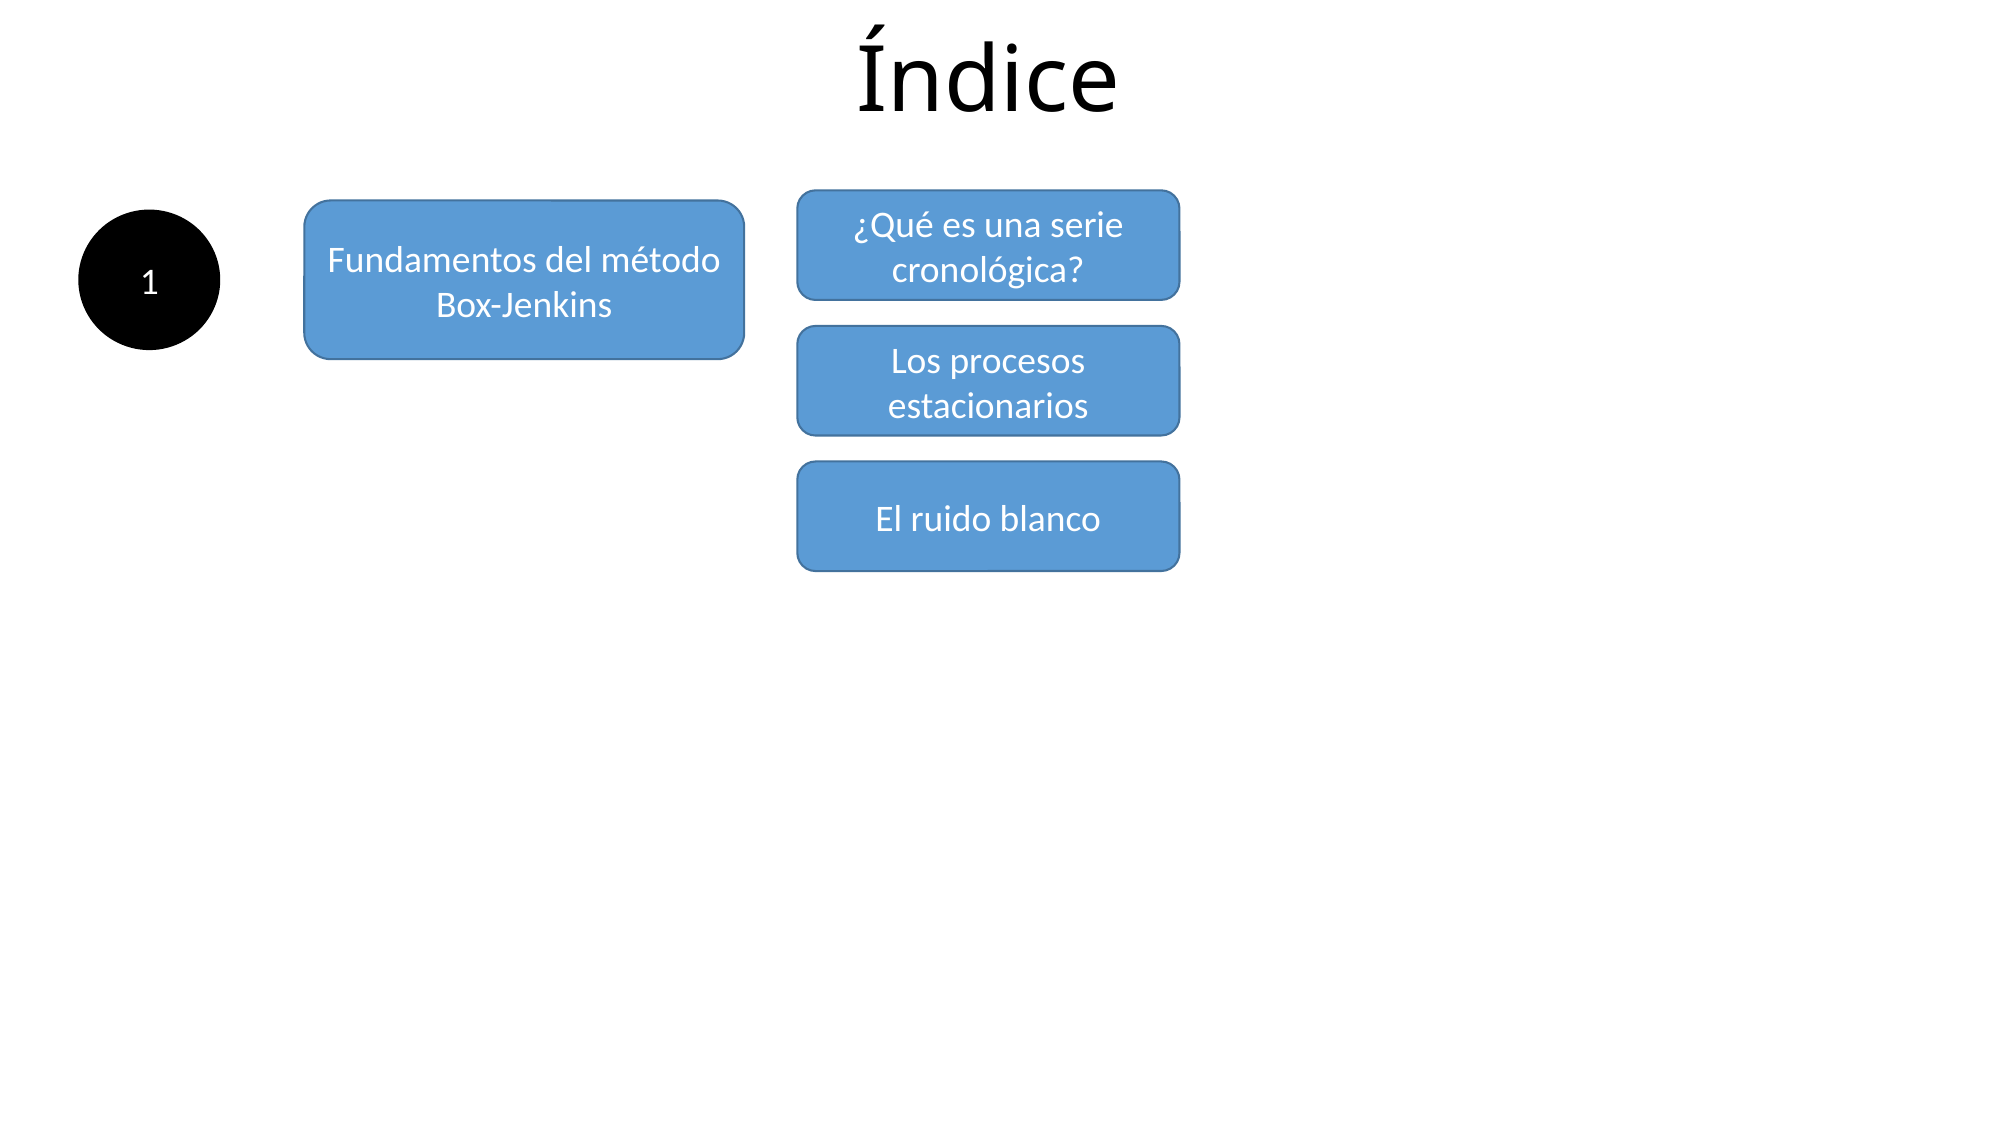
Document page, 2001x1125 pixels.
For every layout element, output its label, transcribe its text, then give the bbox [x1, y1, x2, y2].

text_box 1 [78, 209, 221, 351]
text_box Los procesos estacionarios [796, 324, 1181, 437]
text_box El ruido blanco [796, 460, 1181, 573]
title Índice [125, 5, 1851, 159]
text_box Fundamentos del método Box-Jenkins [303, 199, 746, 361]
text_box ¿Qué es una serie cronológica? [796, 189, 1181, 301]
